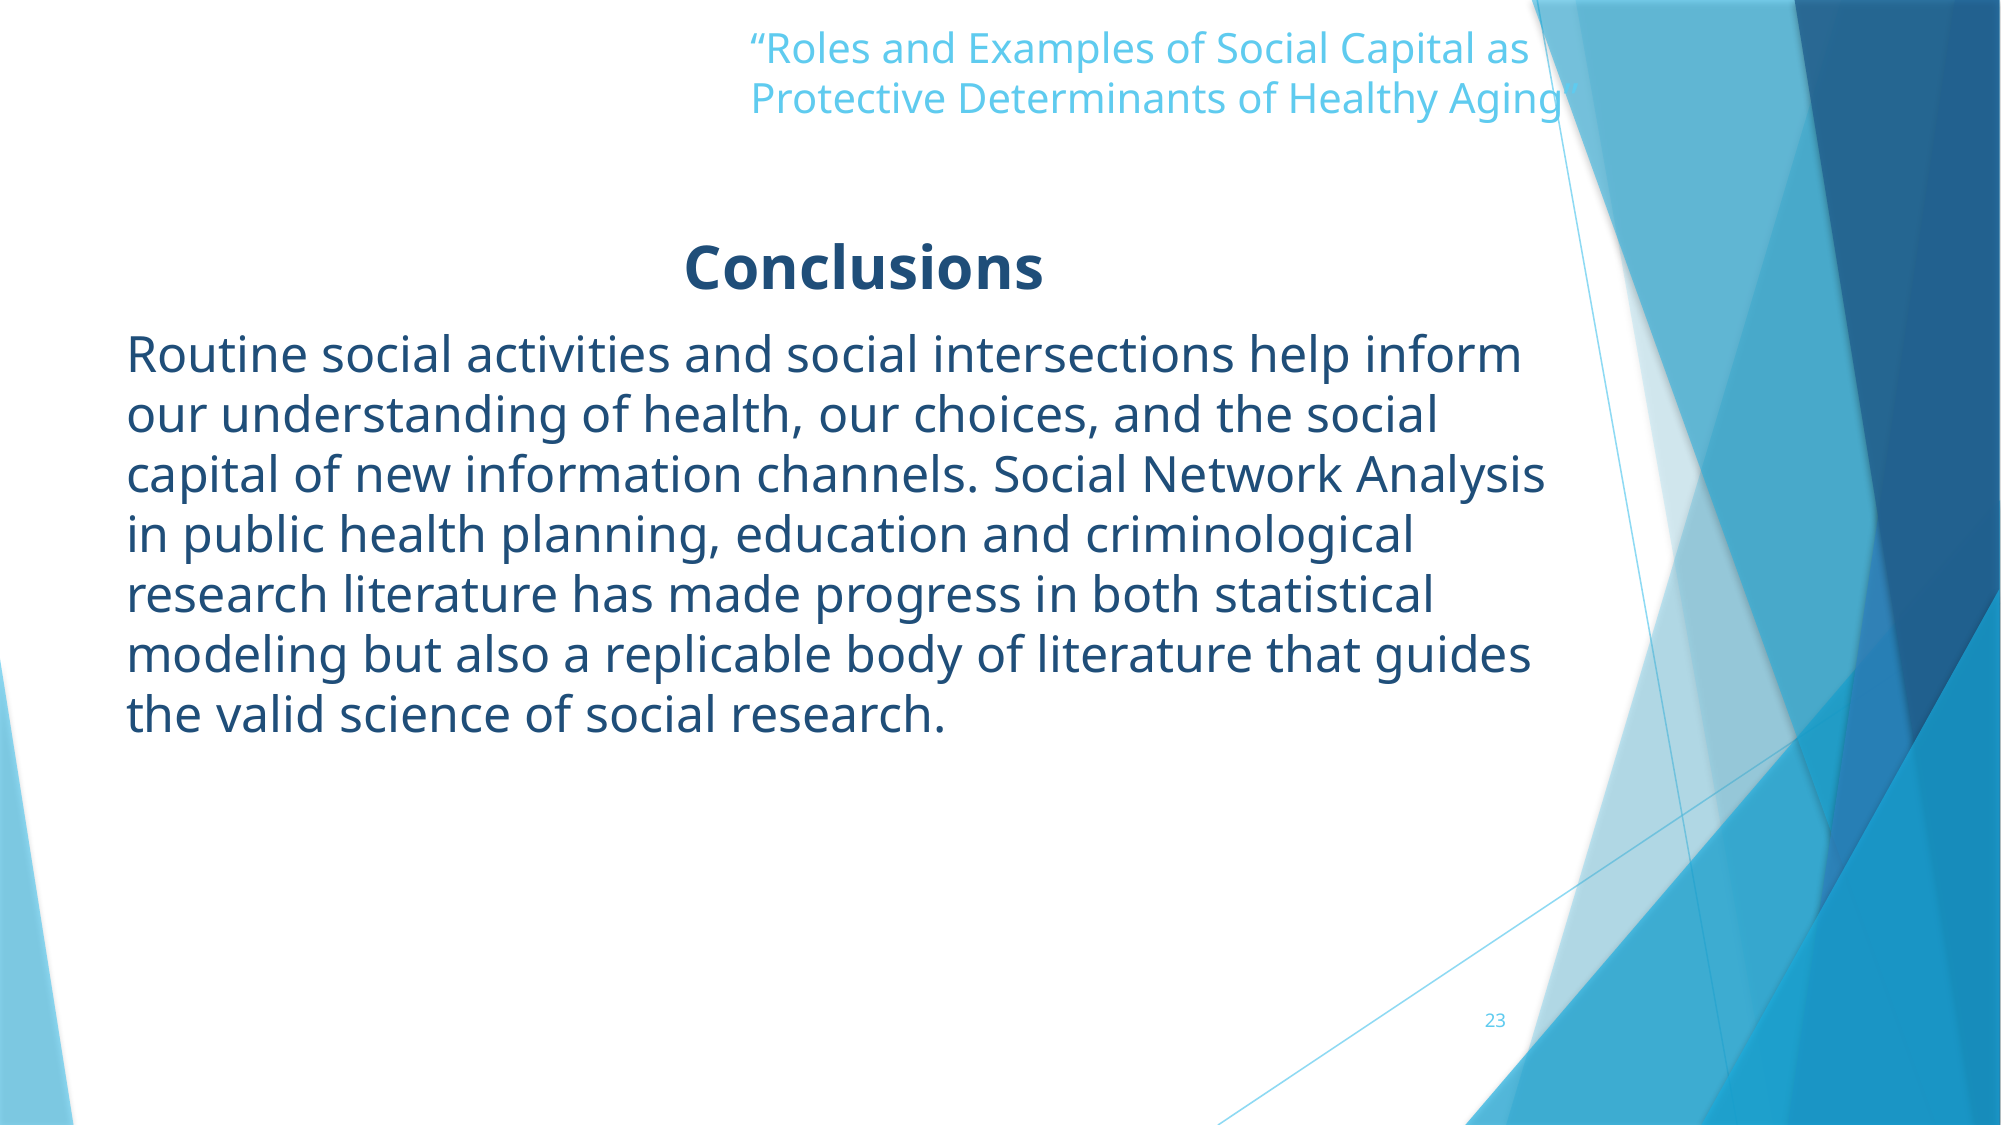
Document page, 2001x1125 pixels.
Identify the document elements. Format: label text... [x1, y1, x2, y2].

slide_number 23 [1409, 991, 1522, 1051]
list Conclusions Routine social activities and social intersections help inform our understanding of health, our choices, and the social capital of new information channels. Social Network Analysis in public health planning, education and criminological research literature has made progress in both statistical modeling but also a replicable body of literature that guides the valid science of social research. [111, 221, 1617, 992]
text_box “Roles and Examples of Social Capital as Protective Determinants of Healthy Aging” [735, 14, 1709, 222]
